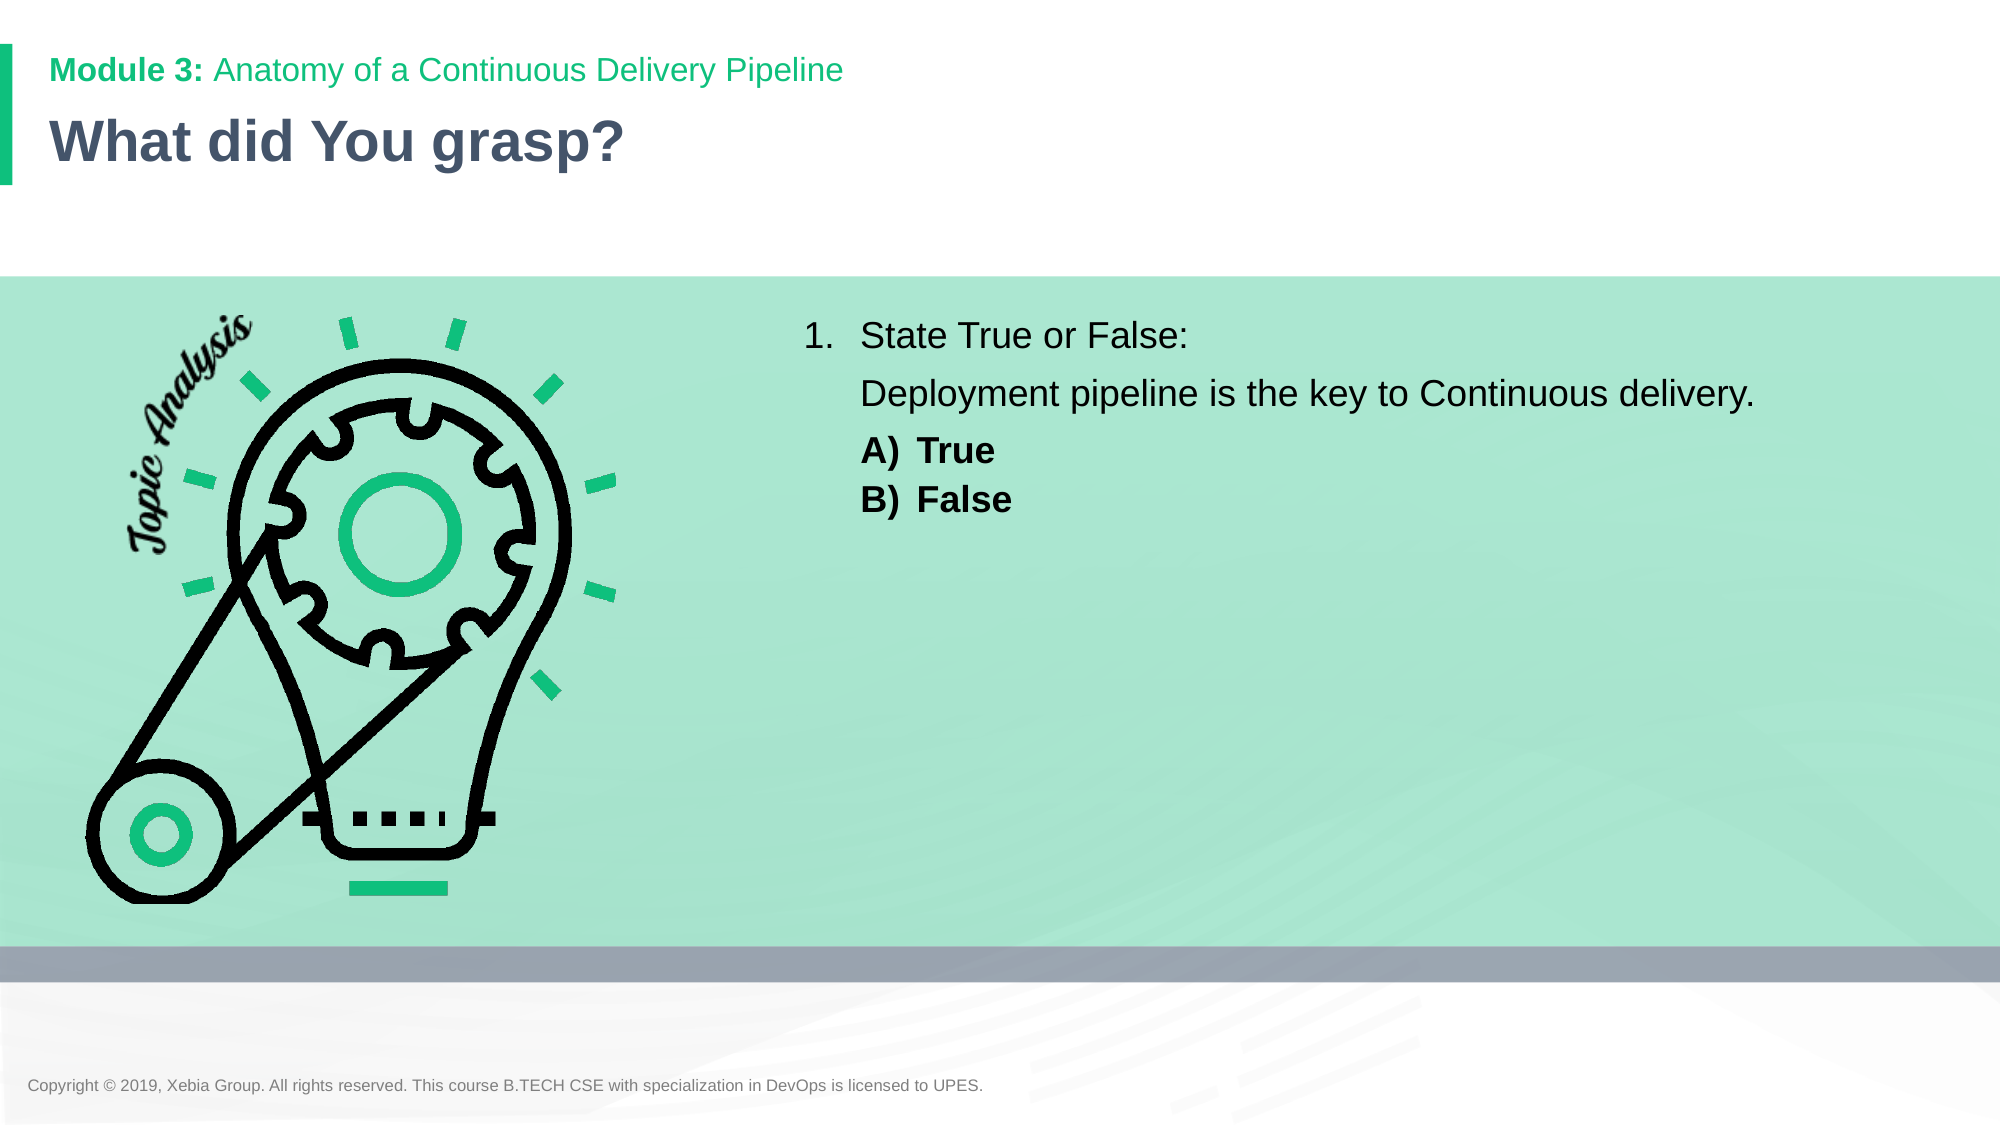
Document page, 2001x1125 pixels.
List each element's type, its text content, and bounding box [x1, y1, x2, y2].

picture [85, 315, 616, 904]
title What did You grasp? [34, 103, 1887, 185]
picture [0, 983, 2000, 1125]
list 1. State True or False: Deployment pipeline is the key to Continuous delivery. True False [788, 303, 1887, 919]
picture [0, 0, 2000, 276]
